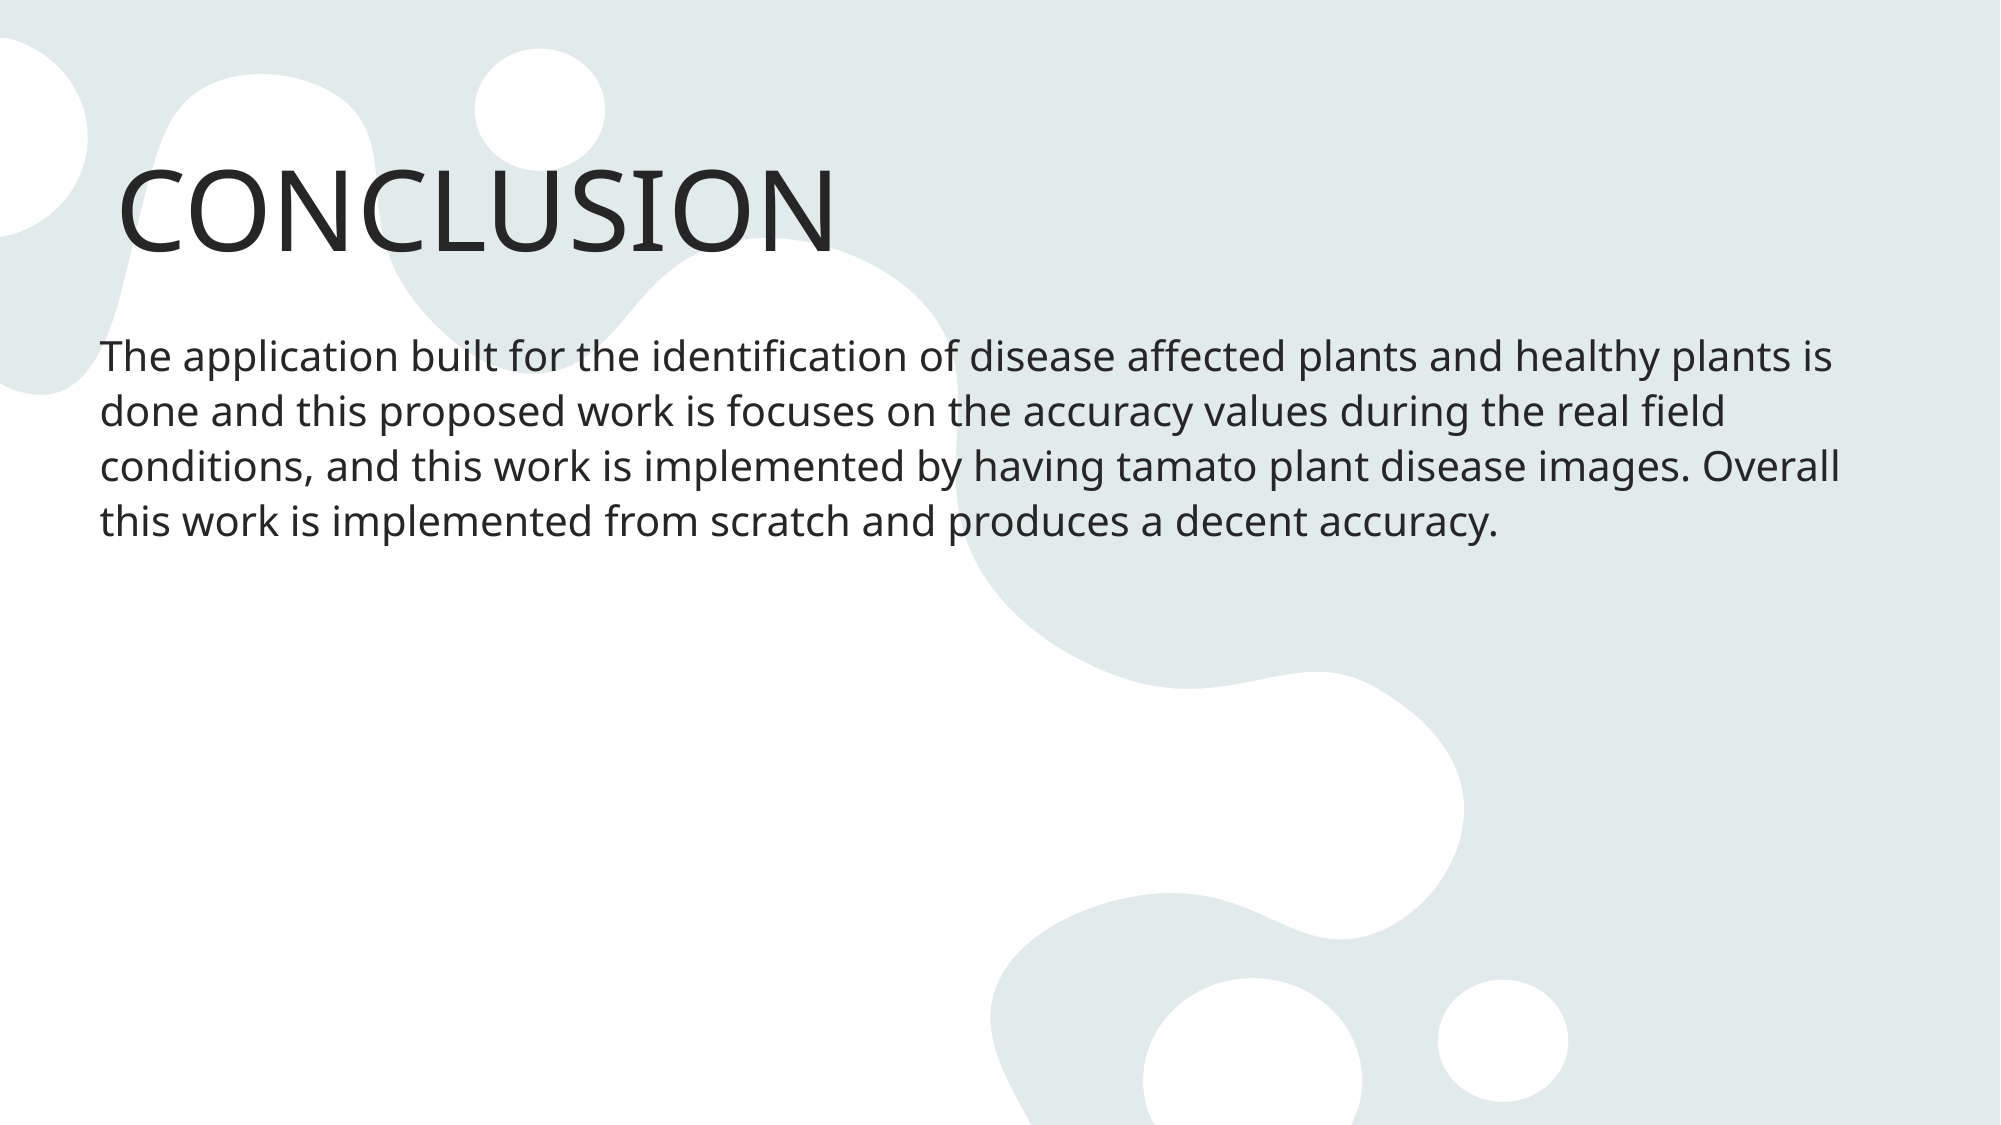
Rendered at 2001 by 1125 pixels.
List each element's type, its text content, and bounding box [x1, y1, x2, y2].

list The application built for the identification of disease affected plants and healthy plants is done and this proposed work is focuses on the accuracy values during the real field conditions, and this work is implemented by having tamato plant disease images. Overall this work is implemented from scratch and produces a decent accuracy. [84, 317, 1885, 677]
title CONCLUSION [100, 91, 1921, 282]
